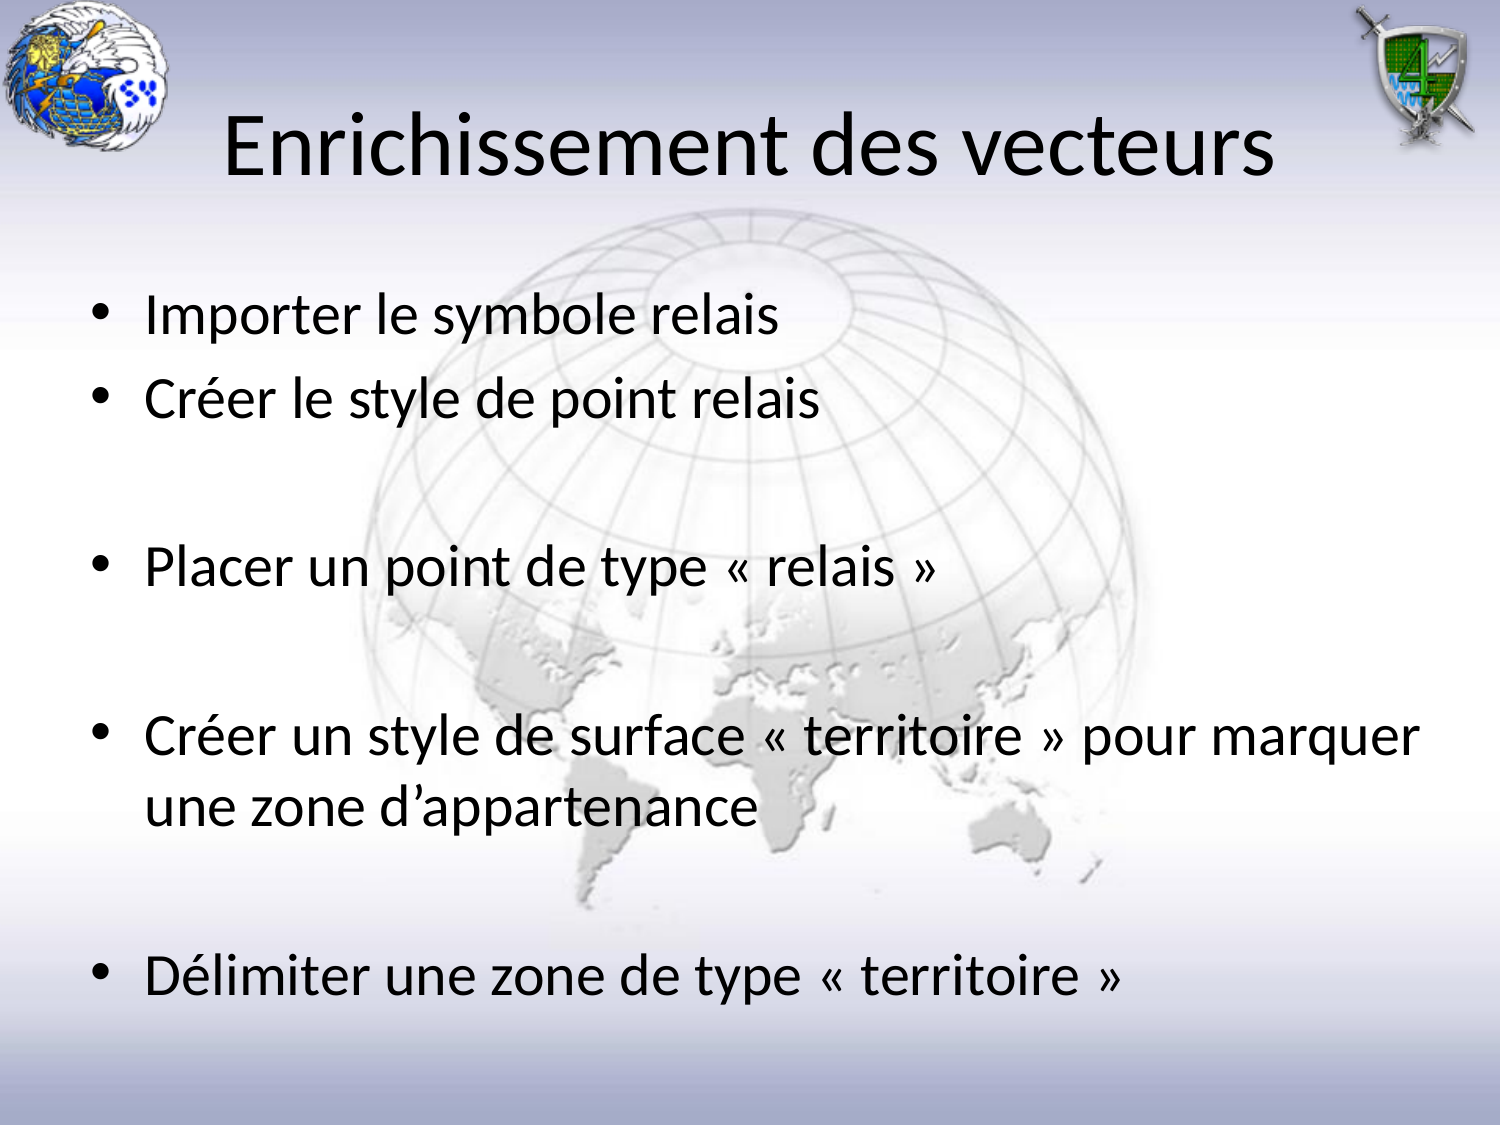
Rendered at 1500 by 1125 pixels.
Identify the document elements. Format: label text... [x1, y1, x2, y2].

list Importer le symbole relais Créer le style de point relais Placer un point de type « relais » Créer un style de surface « territoire » pour marquer une zone d’appartenance Délimiter une zone de type « territoire » [75, 267, 1471, 1016]
picture [0, 0, 1500, 1125]
title Enrichissement des vecteurs [75, 45, 1425, 233]
